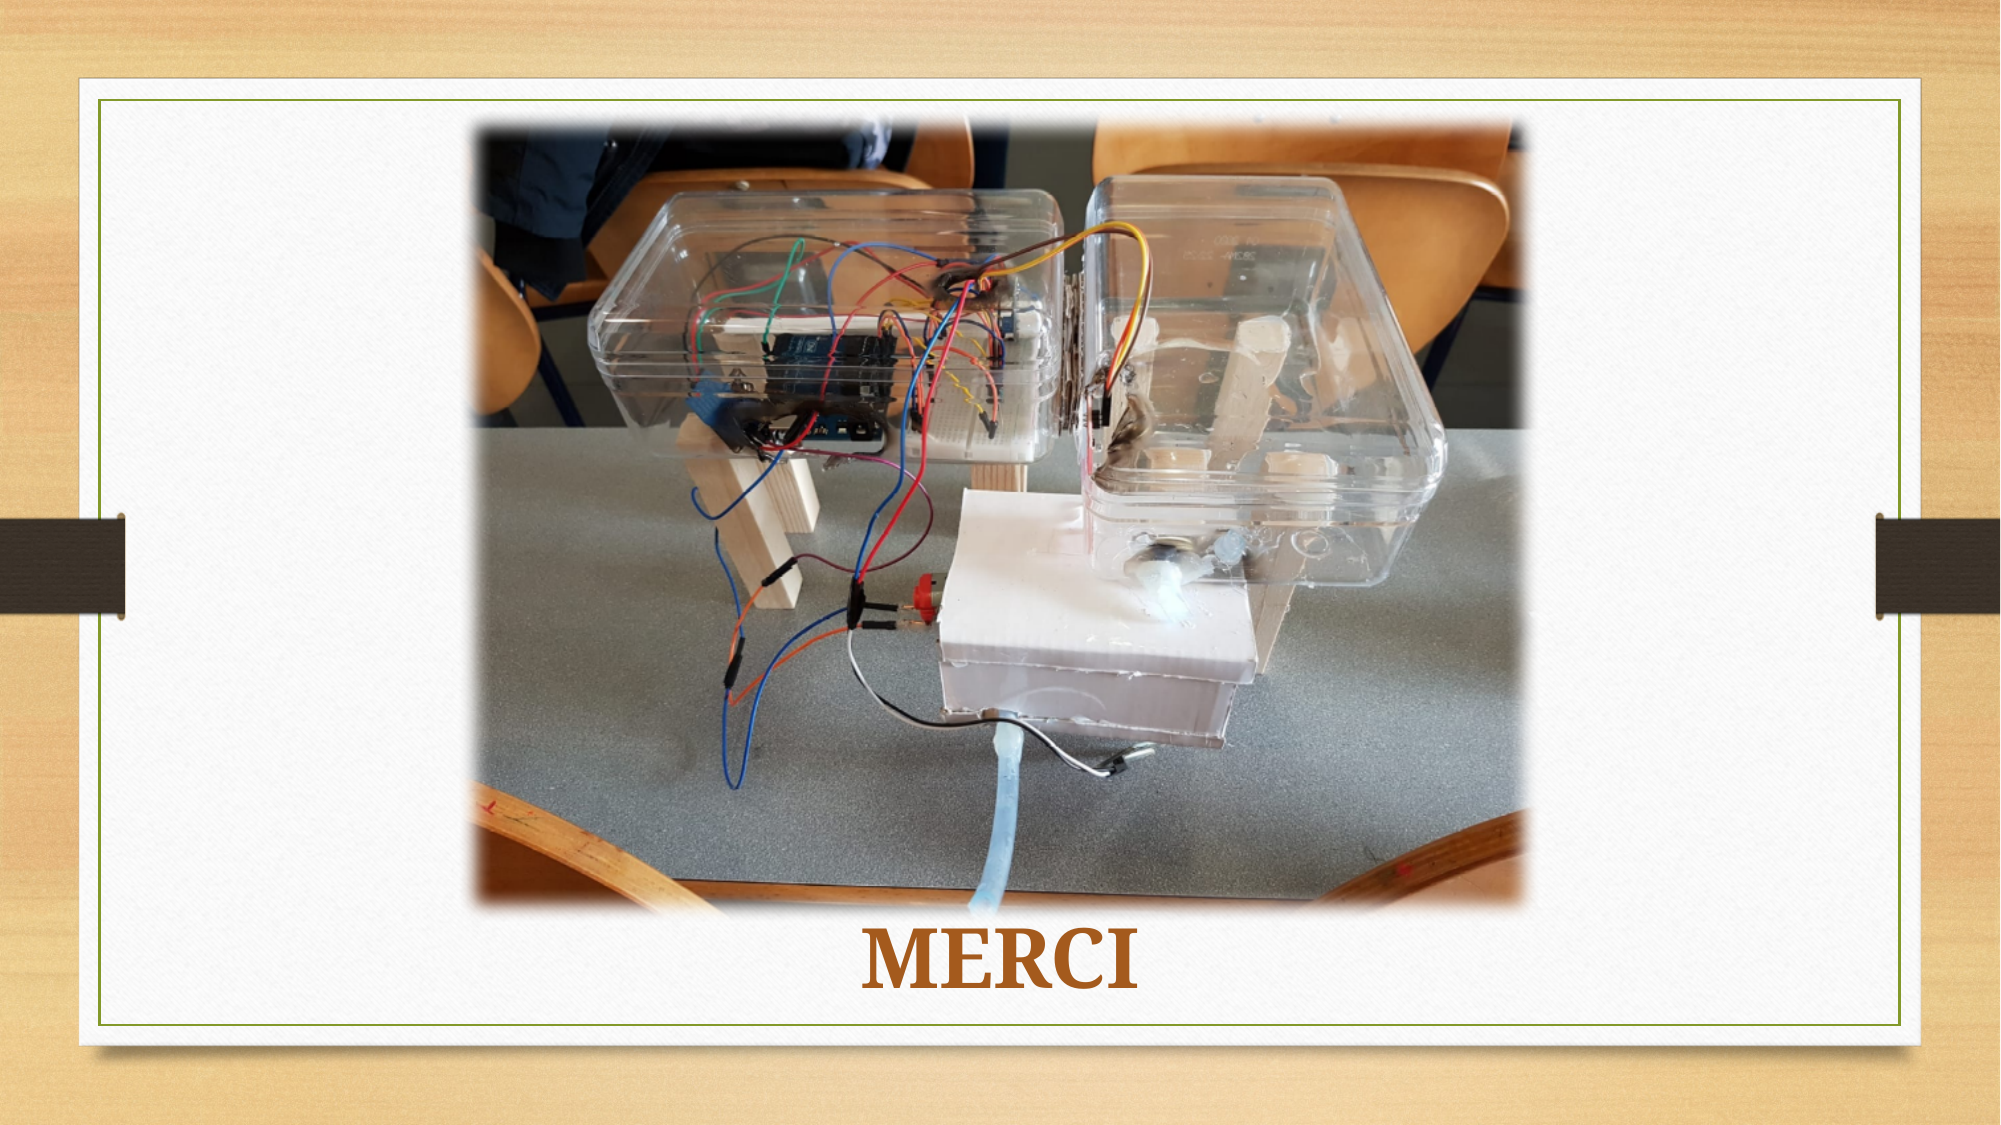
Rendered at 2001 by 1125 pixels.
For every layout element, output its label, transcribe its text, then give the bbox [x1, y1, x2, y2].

picture [0, 0, 2001, 1125]
text_box MERCI [293, 898, 1707, 1013]
